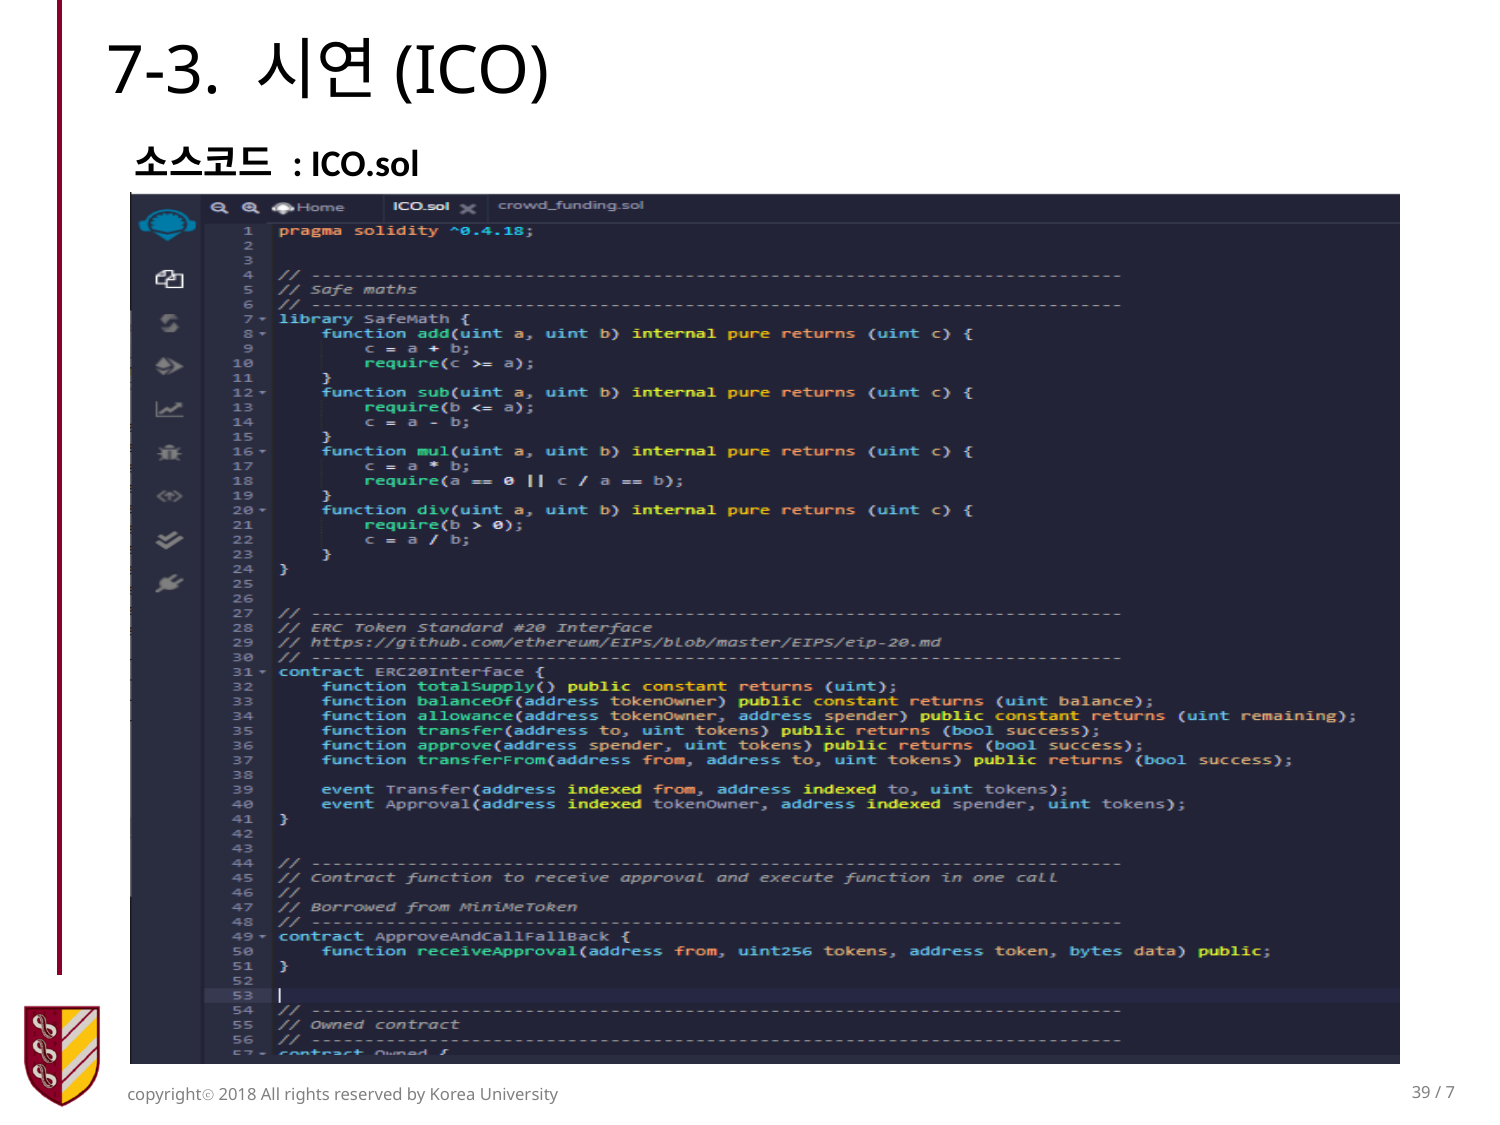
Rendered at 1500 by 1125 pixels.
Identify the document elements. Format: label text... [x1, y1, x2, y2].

list 7-3. 시연(ICO) [91, 28, 1177, 113]
picture [130, 192, 1400, 1064]
text_box 소스코드 : ICO.sol [120, 131, 435, 192]
picture [15, 984, 113, 1119]
